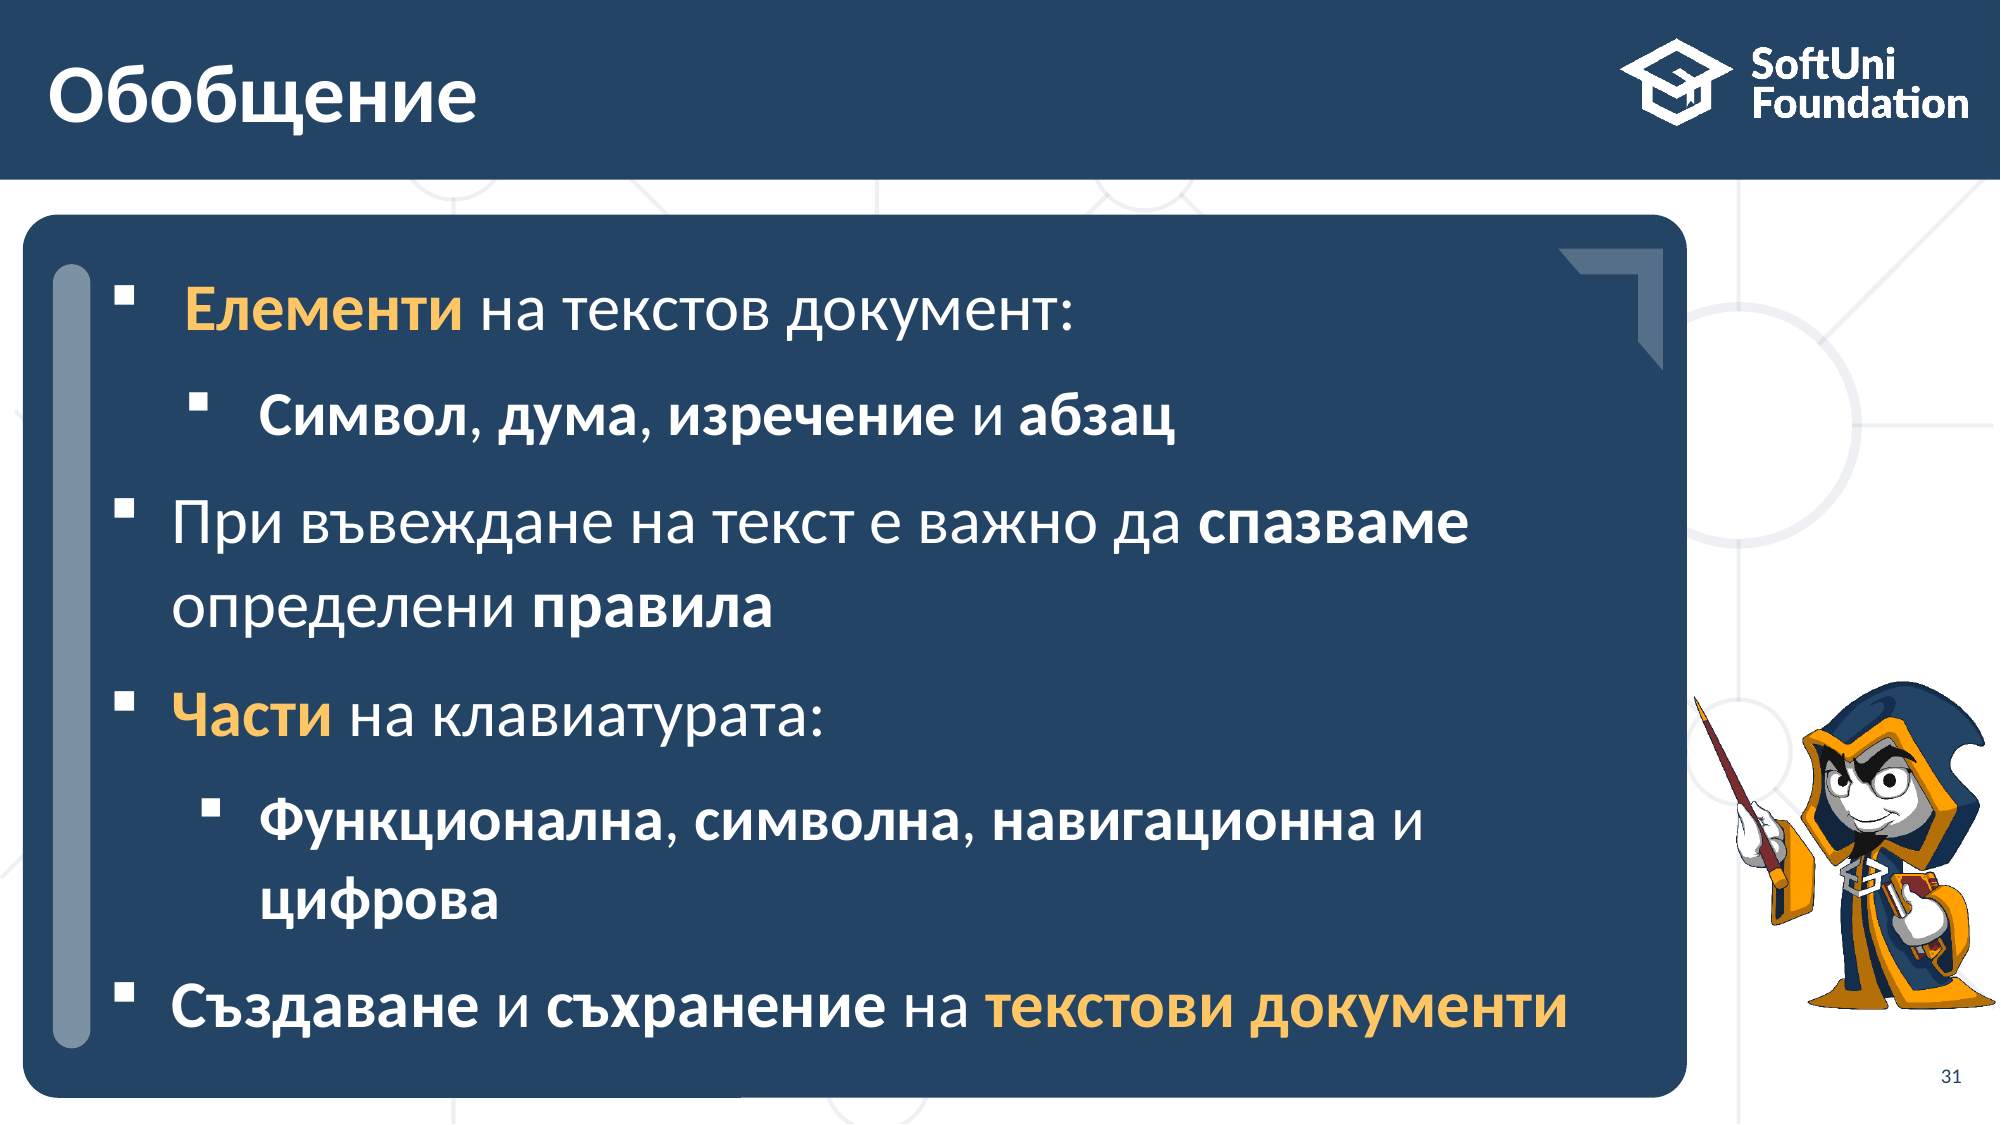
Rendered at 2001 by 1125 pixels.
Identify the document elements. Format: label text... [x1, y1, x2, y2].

picture [1682, 652, 2000, 1023]
title Обобщение [31, 16, 1591, 162]
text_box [22, 214, 1688, 1098]
picture [1619, 38, 1968, 126]
slide_number 31 [1897, 1049, 1968, 1101]
